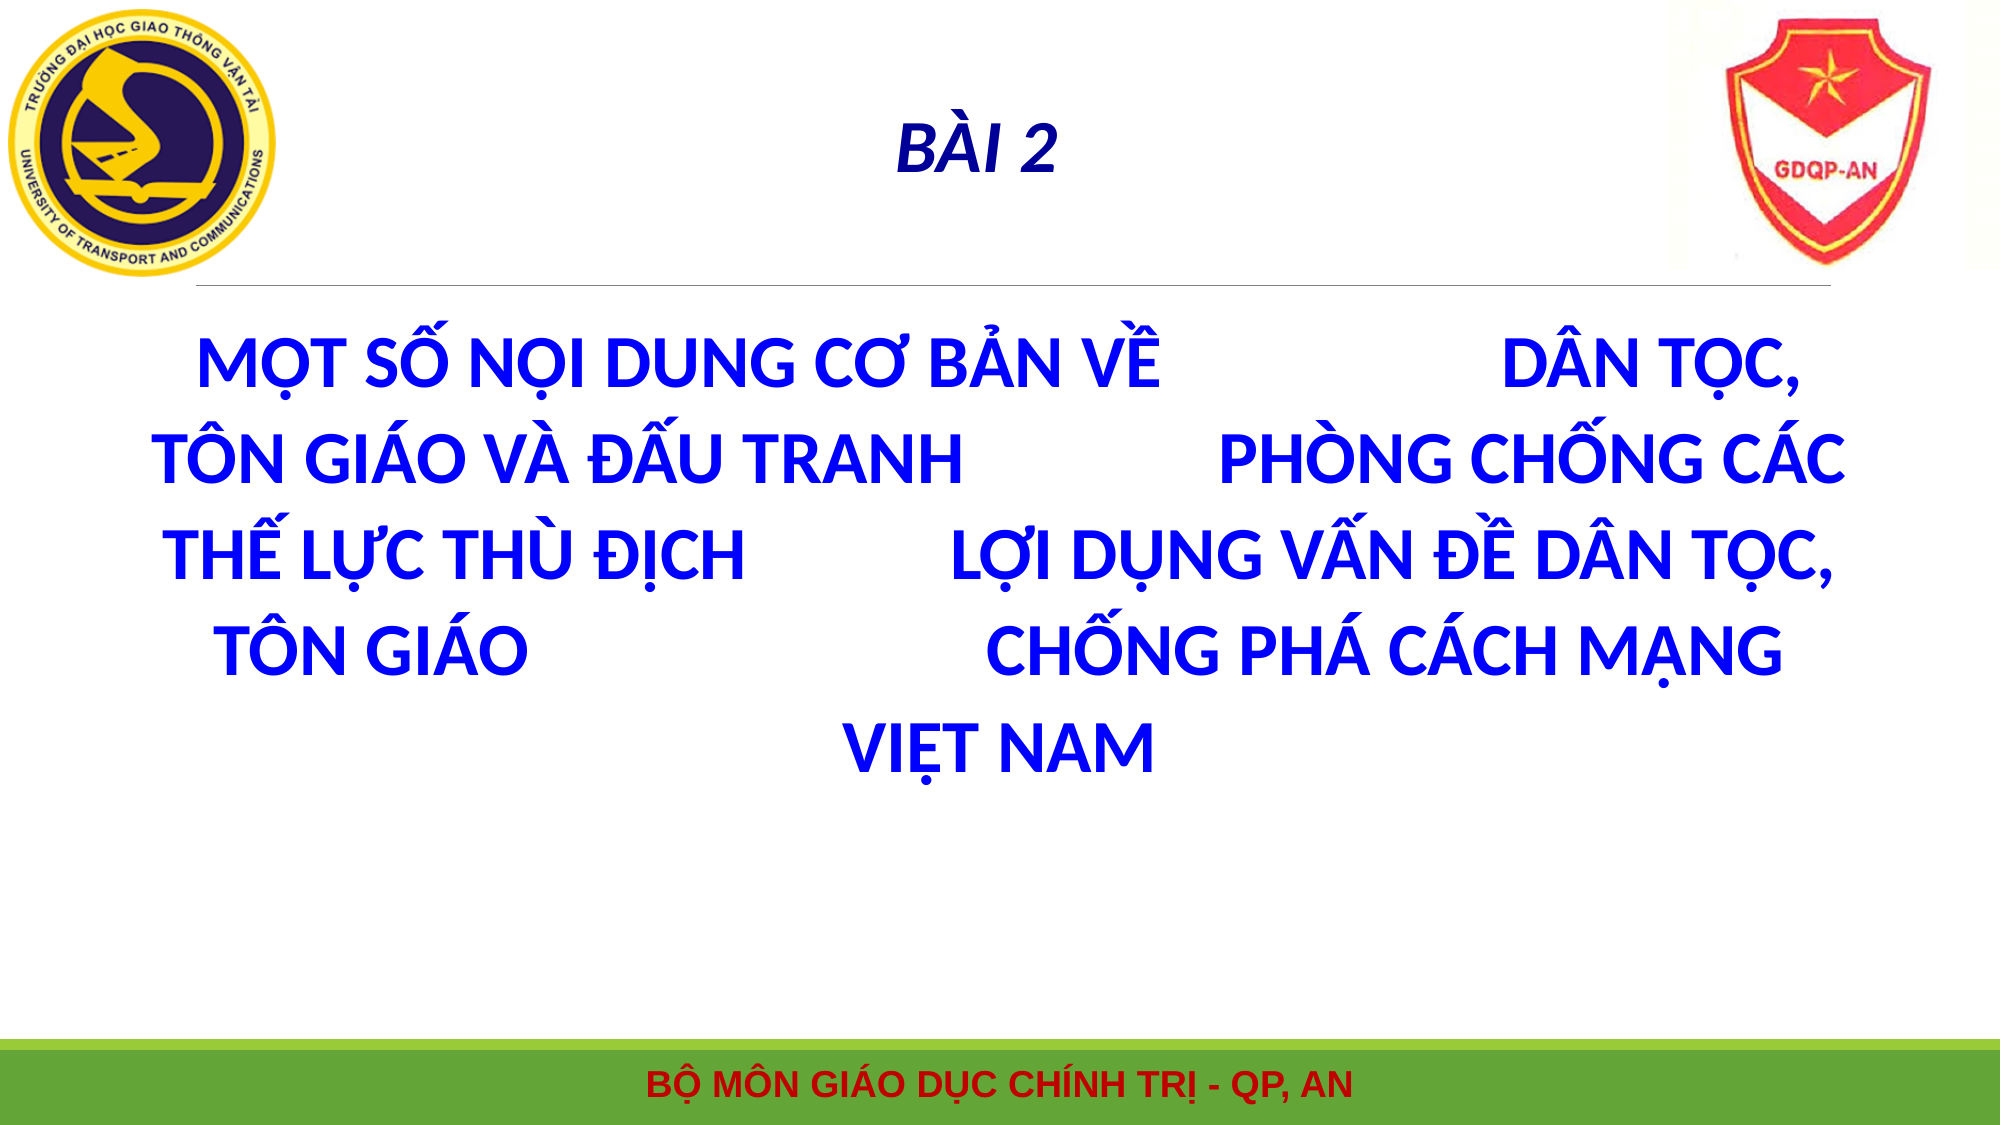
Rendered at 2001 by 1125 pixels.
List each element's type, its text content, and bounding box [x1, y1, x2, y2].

picture [8, 9, 277, 277]
picture [1666, 0, 2000, 271]
text_box MỘT SỐ NỘI DUNG CƠ BẢN VỀ DÂN TỘC, TÔN GIÁO VÀ ĐẤU TRANH PHÒNG CHỐNG CÁC THẾ LỰC THÙ ĐỊCH LỢI DỤNG VẤN ĐỀ DÂN TỘC, TÔN GIÁO CHỐNG PHÁ CÁCH MẠNG VIỆT NAM [131, 298, 1869, 795]
text_box BÀI 2 [595, 89, 1358, 195]
text_box BỘ MÔN GIÁO DỤC CHÍNH TRỊ - QP, AN [630, 1052, 1370, 1113]
